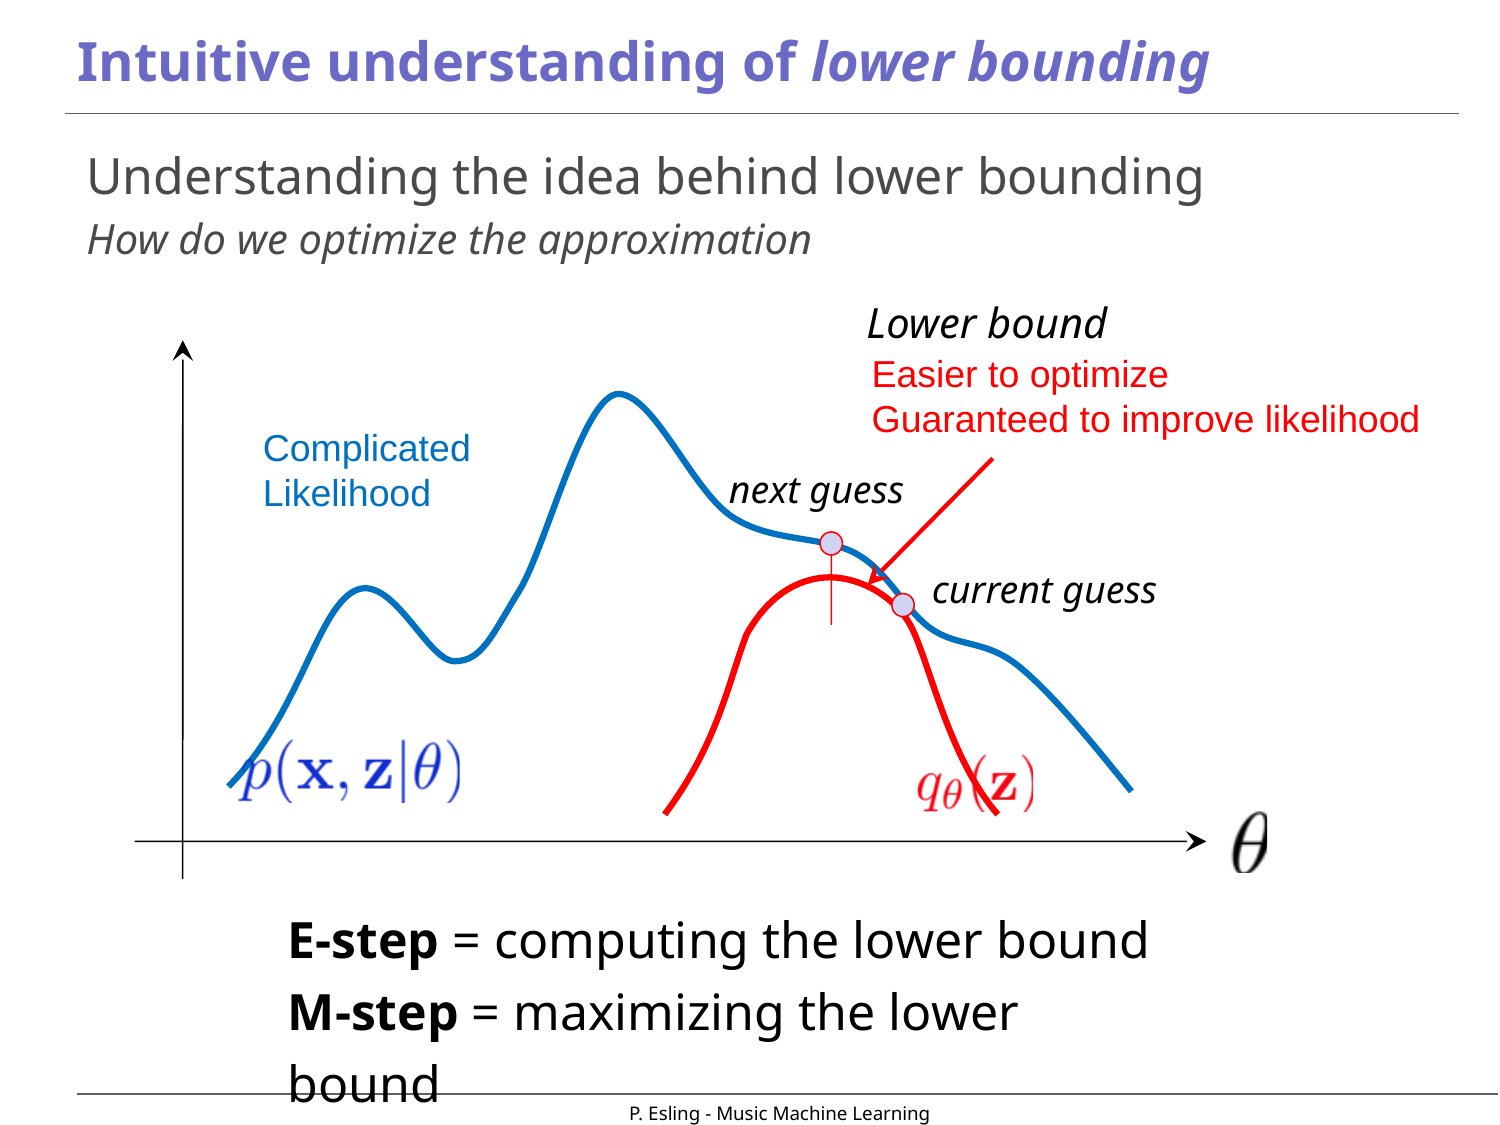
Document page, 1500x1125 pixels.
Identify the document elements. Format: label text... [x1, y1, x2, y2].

text_box [820, 531, 843, 555]
text_box [664, 577, 956, 815]
text_box Understanding the idea behind lower bounding How do we optimize the approximation [0, 137, 1495, 286]
text_box [906, 611, 1132, 792]
picture [906, 746, 1047, 823]
text_box [270, 393, 831, 789]
text_box [882, 593, 899, 601]
picture [228, 733, 471, 807]
footer P. Esling - Music Machine Learning [194, 1093, 1365, 1125]
text_box [172, 340, 194, 361]
text_box current guess [917, 593, 1200, 618]
text_box Complicated Likelihood [248, 416, 489, 522]
title Intuitive understanding of lower bounding [62, 6, 1447, 114]
picture [1230, 810, 1268, 873]
text_box E-step = computing the lower bound M-step = maximizing the lower bound [273, 889, 1200, 1093]
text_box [856, 342, 1448, 586]
text_box next guess [714, 458, 851, 519]
text_box Lower bound [851, 289, 1134, 347]
text_box [891, 593, 915, 617]
text_box [832, 547, 851, 579]
text_box [1185, 831, 1207, 852]
